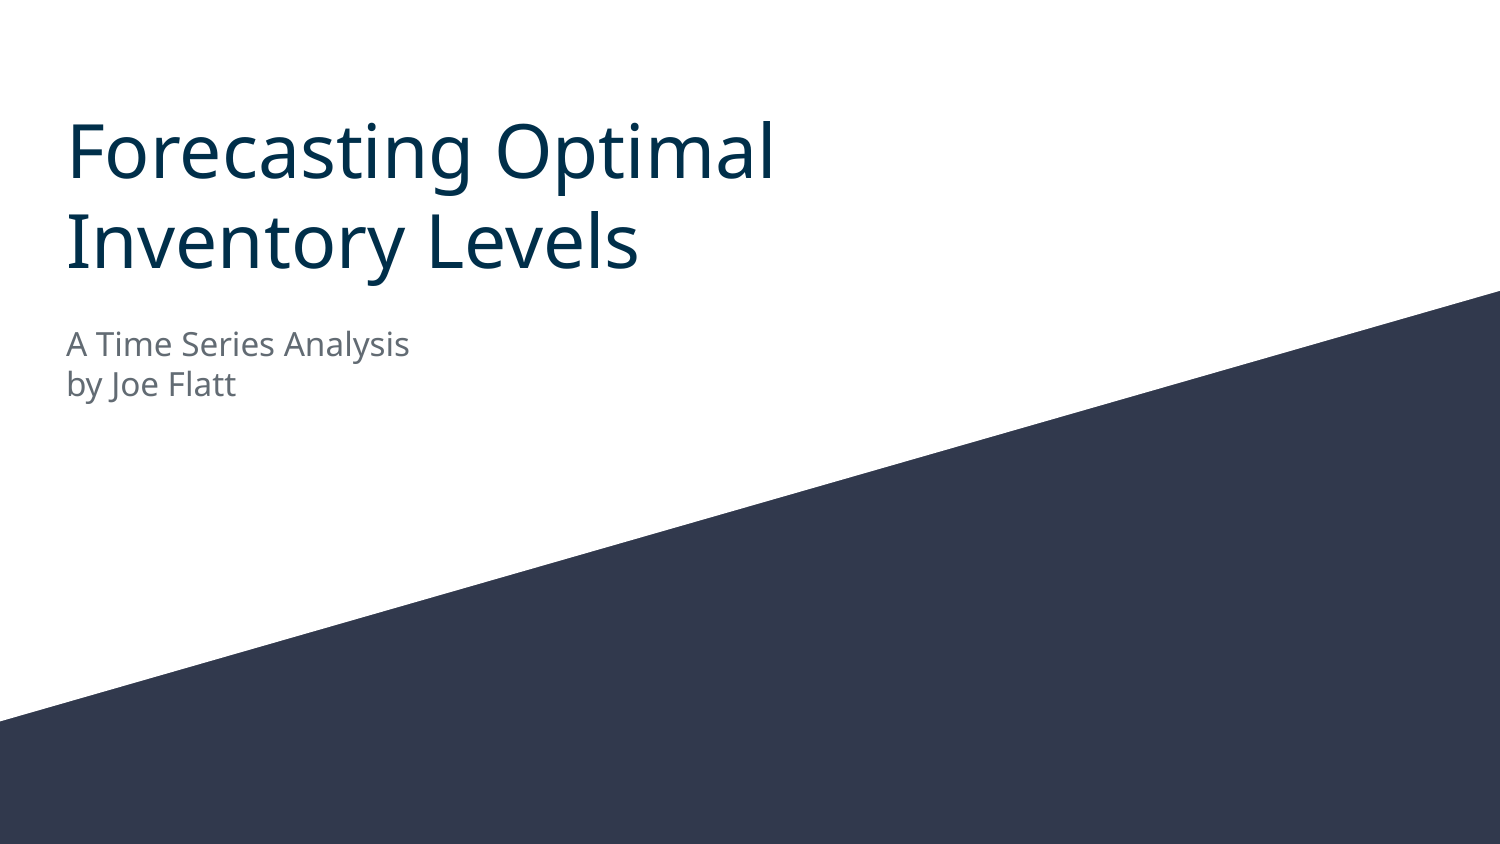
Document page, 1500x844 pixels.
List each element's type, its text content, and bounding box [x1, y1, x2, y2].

subtitle A Time Series Analysis by Joe Flatt [51, 308, 748, 430]
title Forecasting Optimal Inventory Levels [51, 88, 1449, 299]
